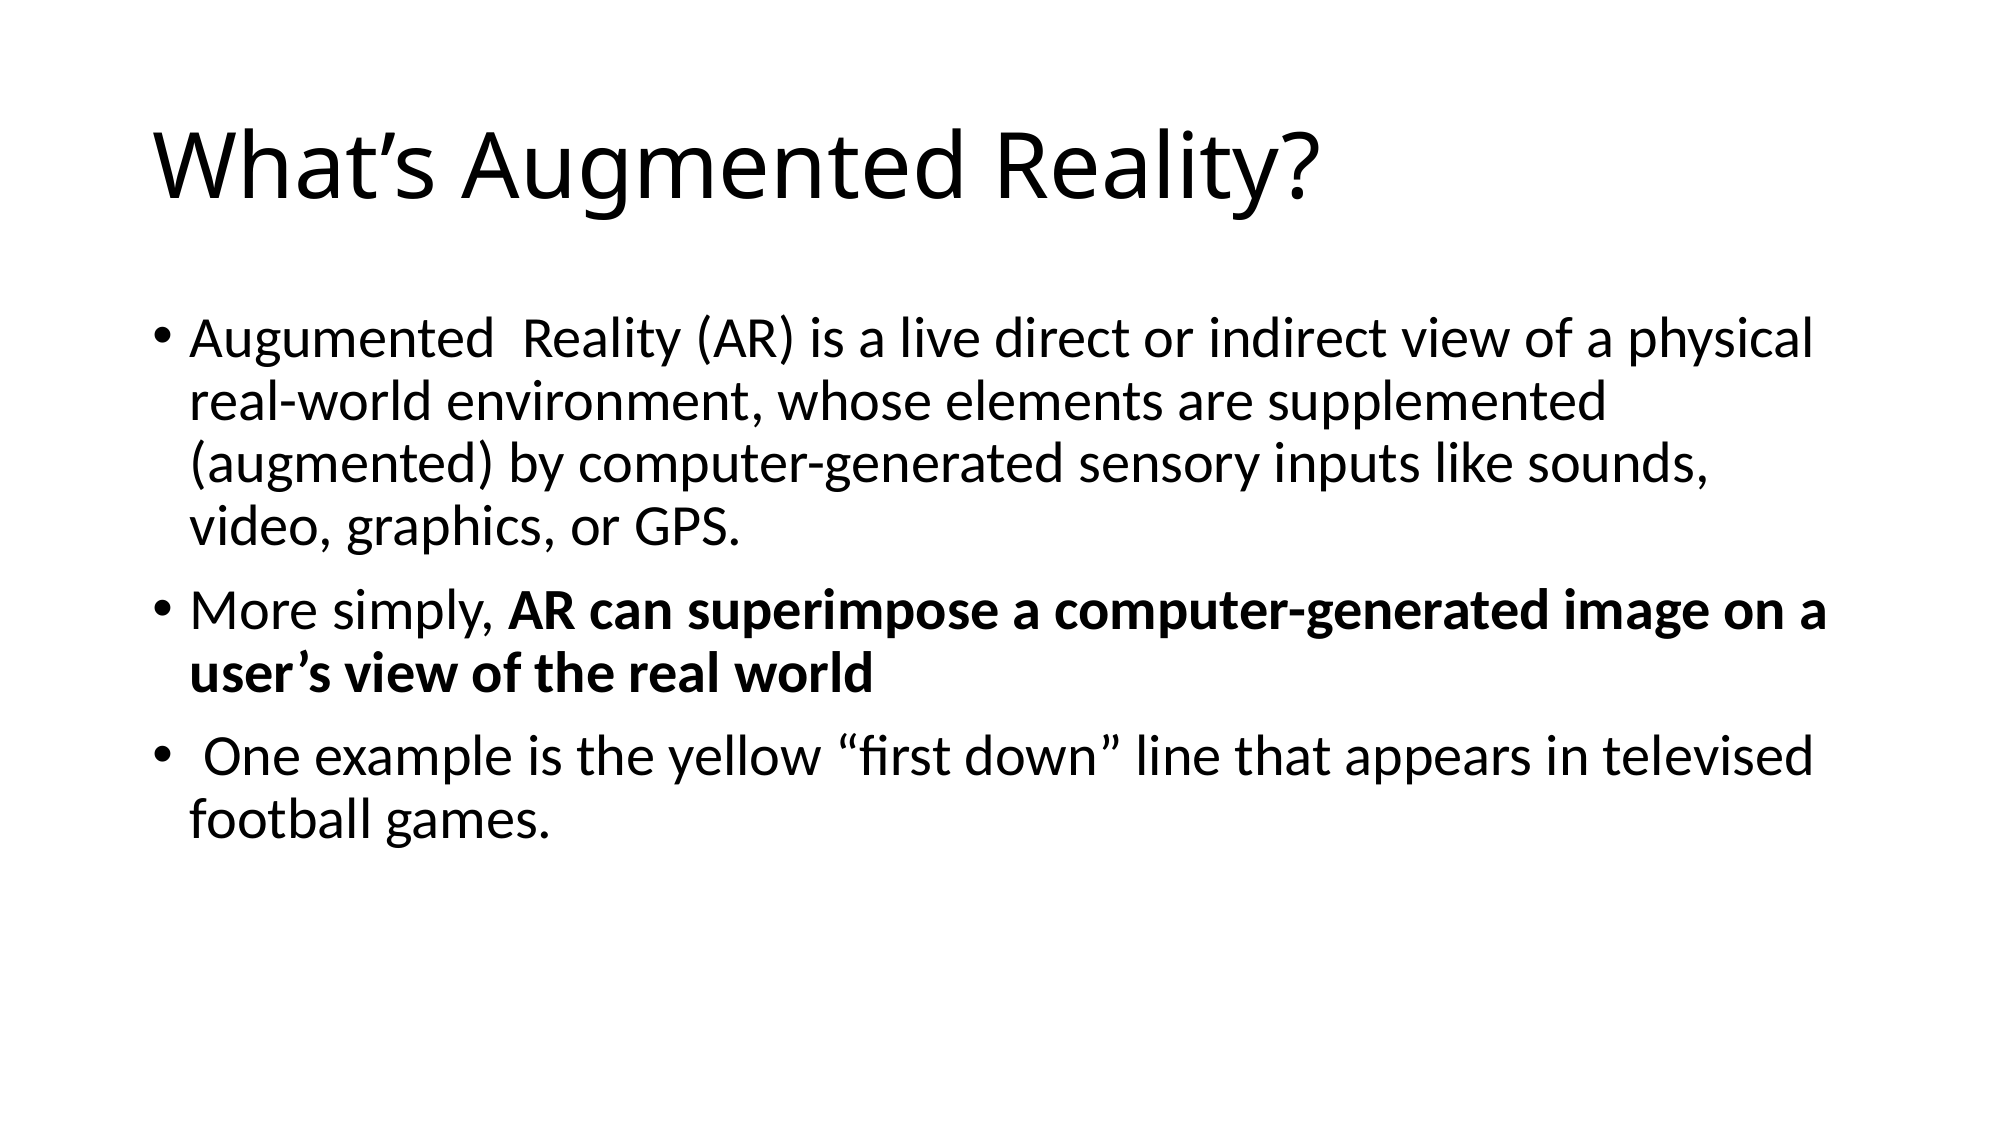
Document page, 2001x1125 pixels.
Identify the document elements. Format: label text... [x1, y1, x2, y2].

list Augumented Reality (AR) is a live direct or indirect view of a physical real-world environment, whose elements are supplemented (augmented) by computer-generated sensory inputs like sounds, video, graphics, or GPS. More simply, AR can superimpose a computer-generated image on a user’s view of the real world One example is the yellow “first down” line that appears in televised football games. [137, 299, 1863, 1014]
title What’s Augmented Reality? [137, 59, 1863, 278]
